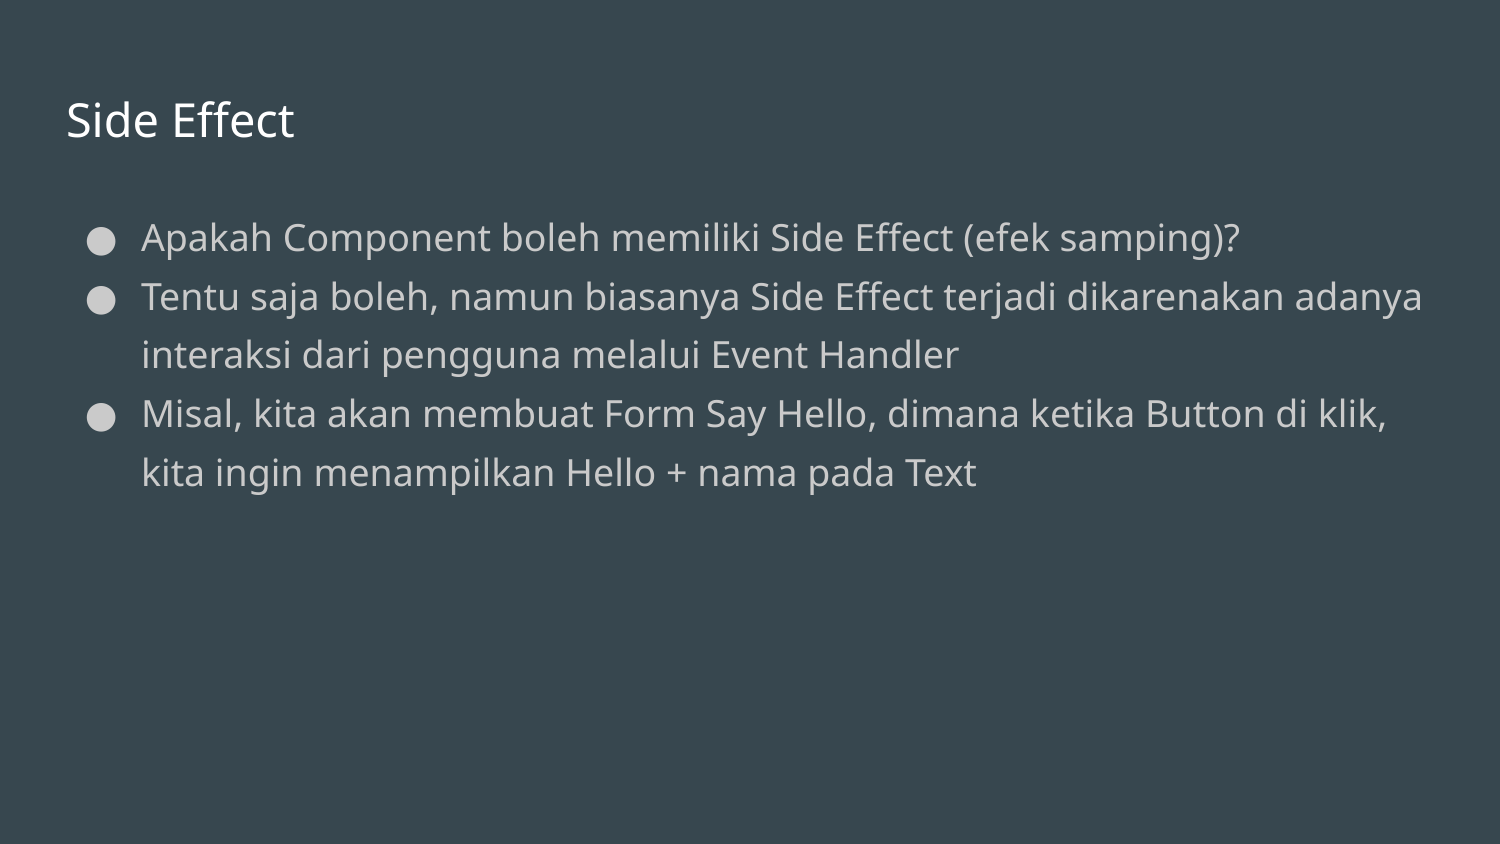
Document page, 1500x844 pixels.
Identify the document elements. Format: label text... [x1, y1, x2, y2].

list Apakah Component boleh memiliki Side Effect (efek samping)? Tentu saja boleh, namun biasanya Side Effect terjadi dikarenakan adanya interaksi dari pengguna melalui Event Handler Misal, kita akan membuat Form Say Hello, dimana ketika Button di klik, kita ingin menampilkan Hello + nama pada Text [51, 189, 1449, 750]
title Side Effect [51, 72, 1449, 167]
